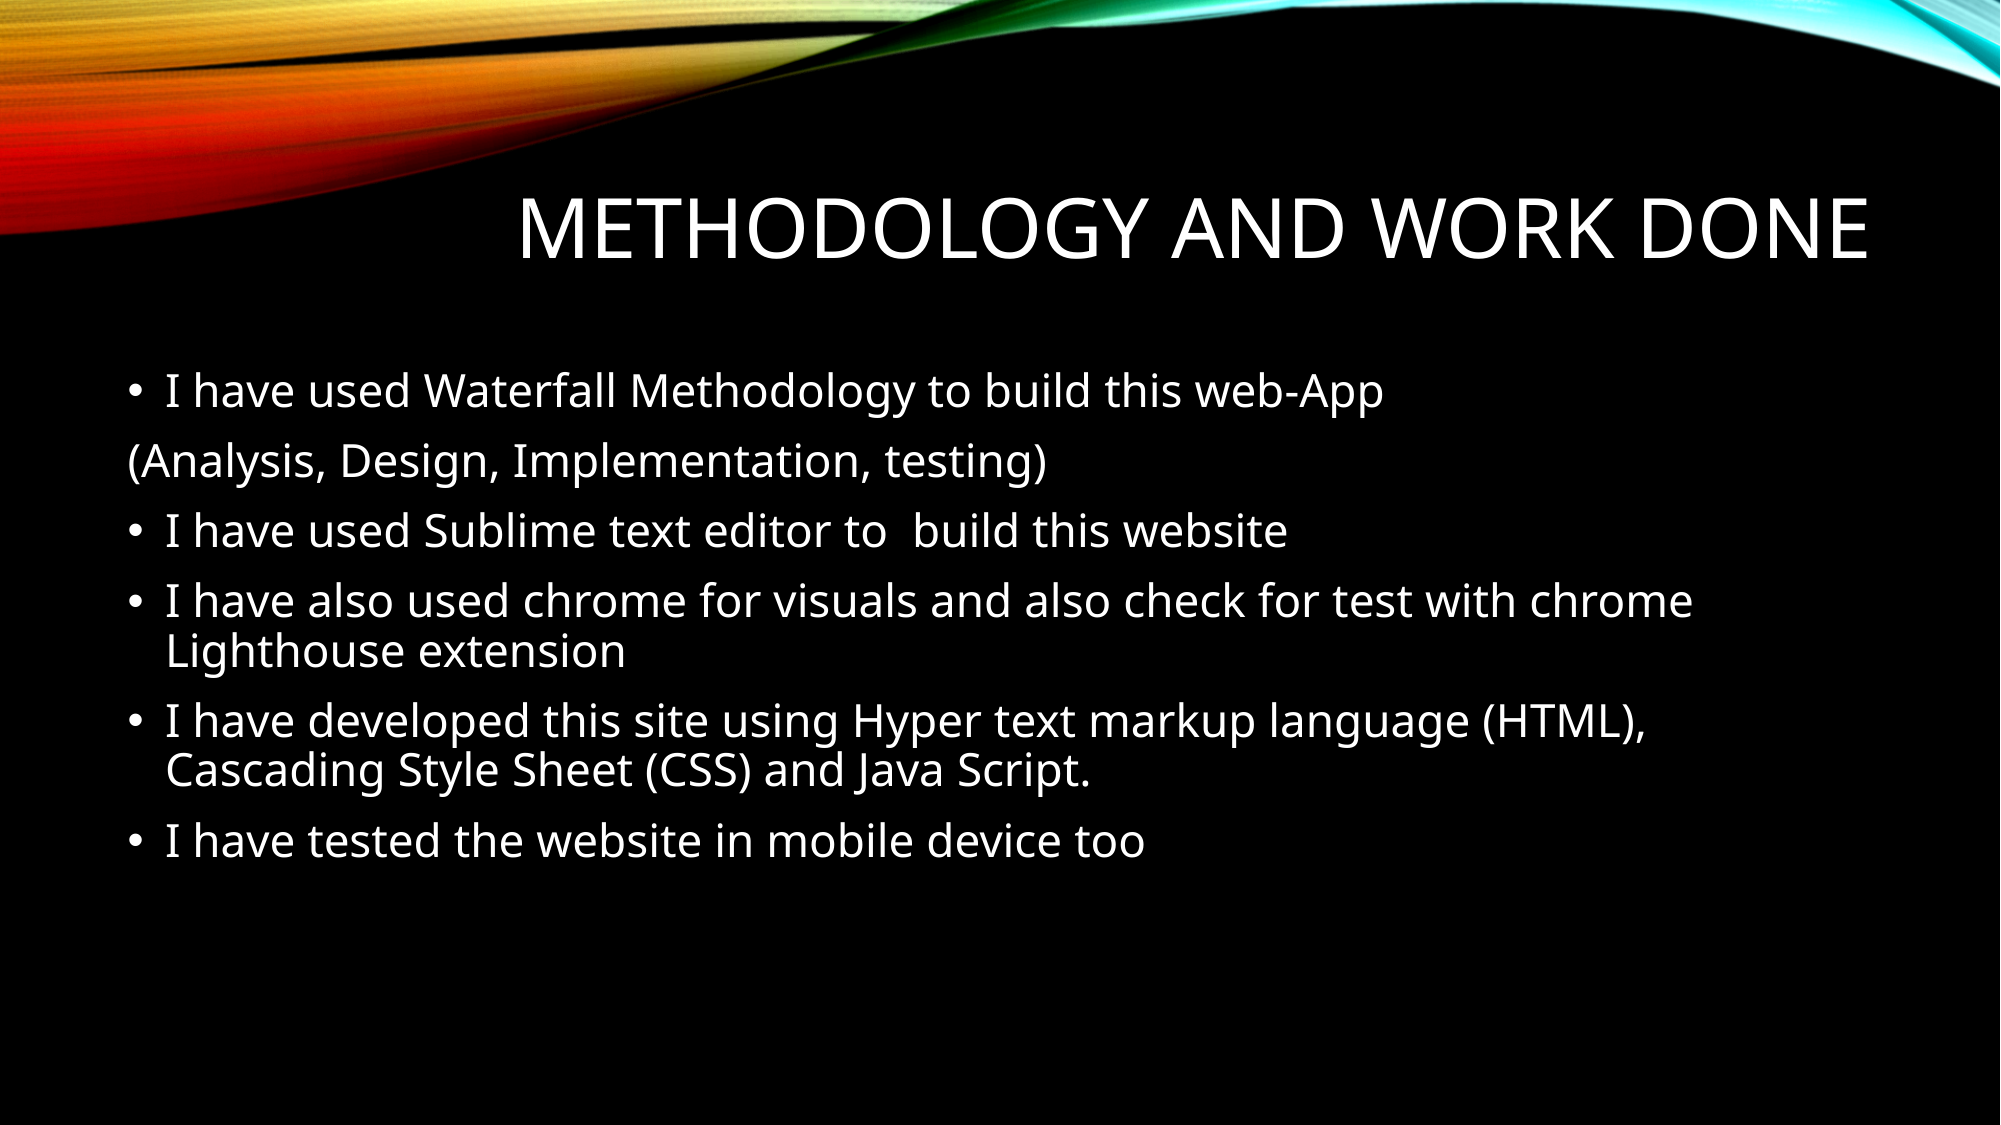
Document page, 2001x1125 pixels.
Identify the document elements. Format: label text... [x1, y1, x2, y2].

list I have used Waterfall Methodology to build this web-App (Analysis, Design, Implementation, testing) I have used Sublime text editor to build this website I have also used chrome for visuals and also check for test with chrome Lighthouse extension I have developed this site using Hyper text markup language (HTML), Cascading Style Sheet (CSS) and Java Script. I have tested the website in mobile device too [112, 360, 1888, 1021]
title Methodology and Work done [474, 125, 1888, 338]
picture [0, 0, 2000, 237]
